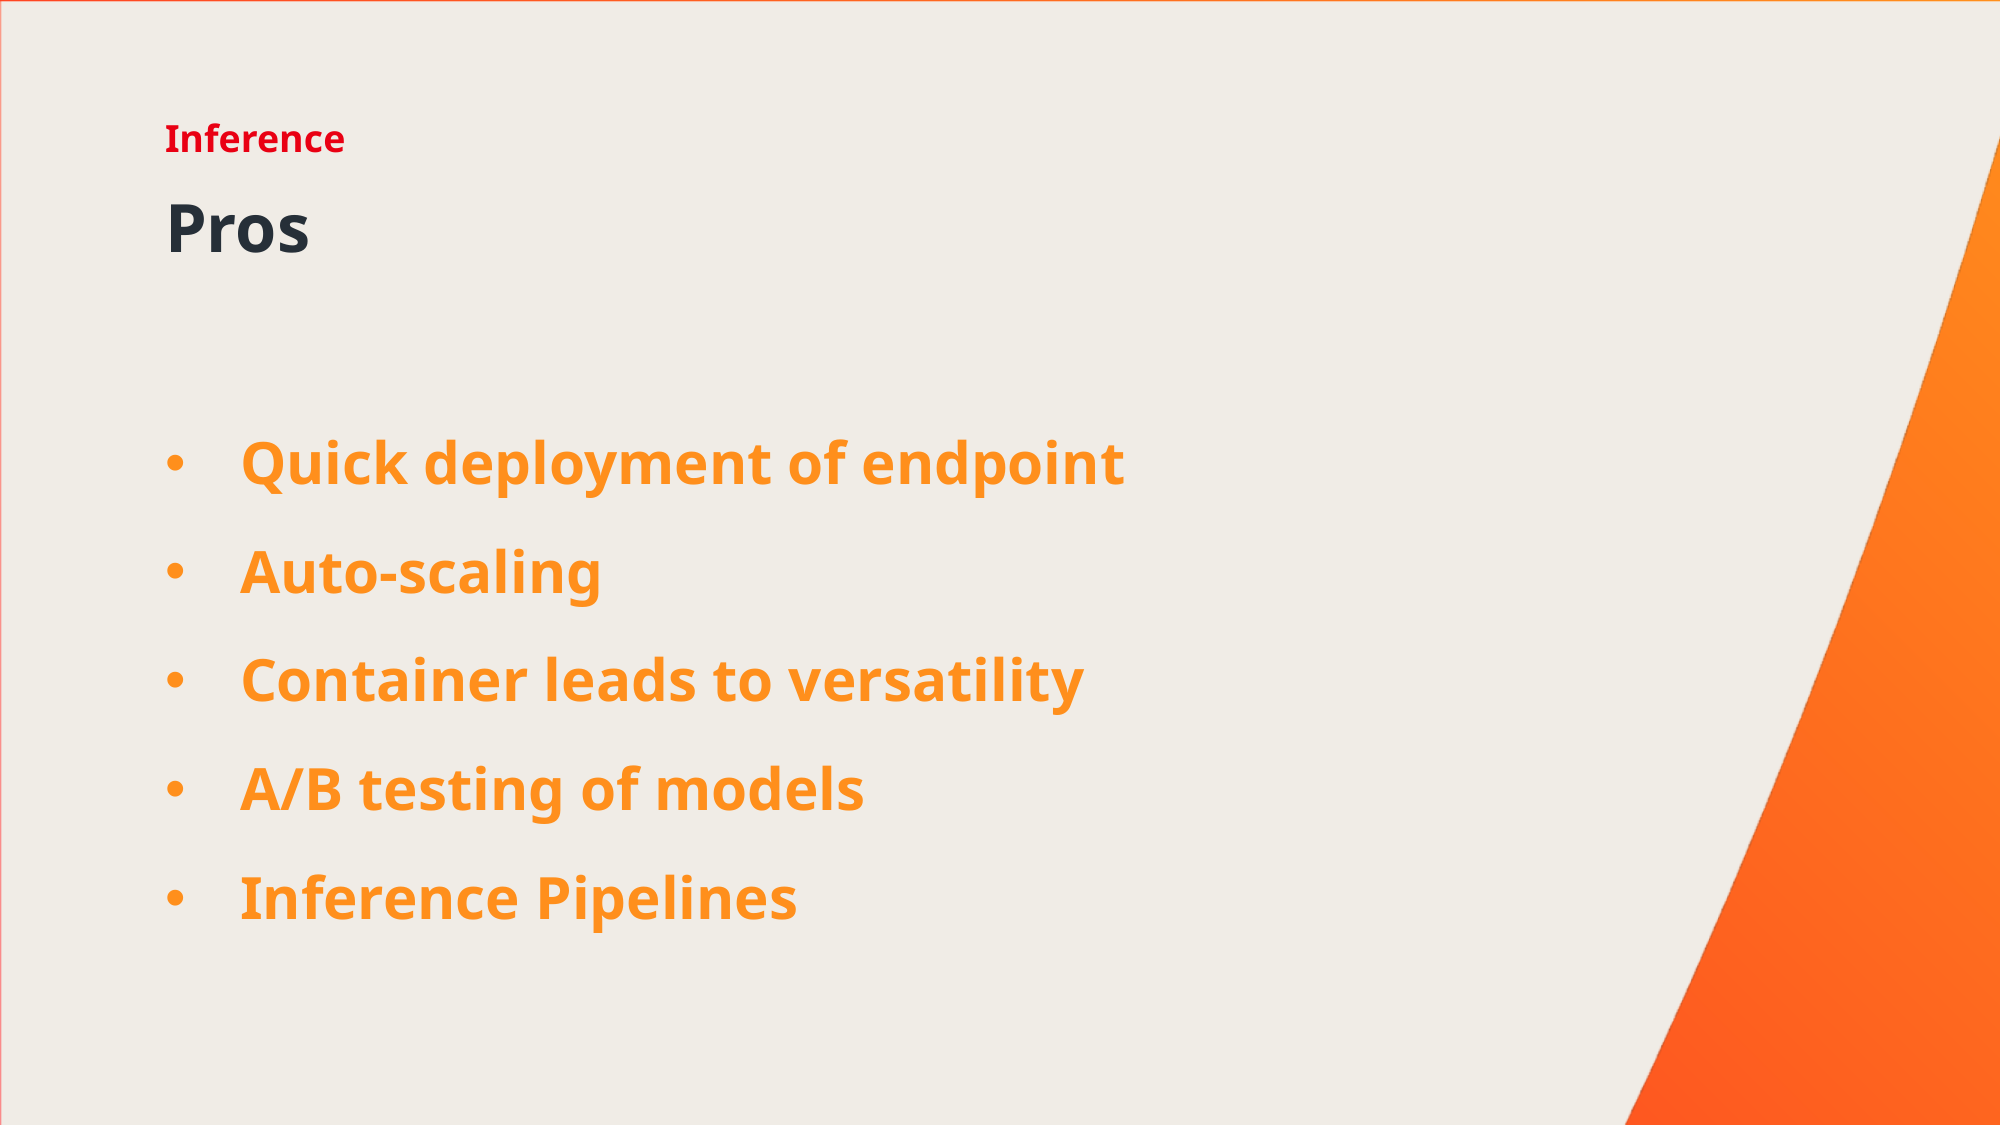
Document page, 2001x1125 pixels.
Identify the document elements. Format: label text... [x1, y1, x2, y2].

picture [3, 2, 2000, 1125]
list Quick deployment of endpoint Auto-scaling Container leads to versatility A/B testing of models Inference Pipelines [150, 426, 1627, 1030]
title Pros [150, 187, 1611, 279]
list Inference [150, 112, 1611, 170]
